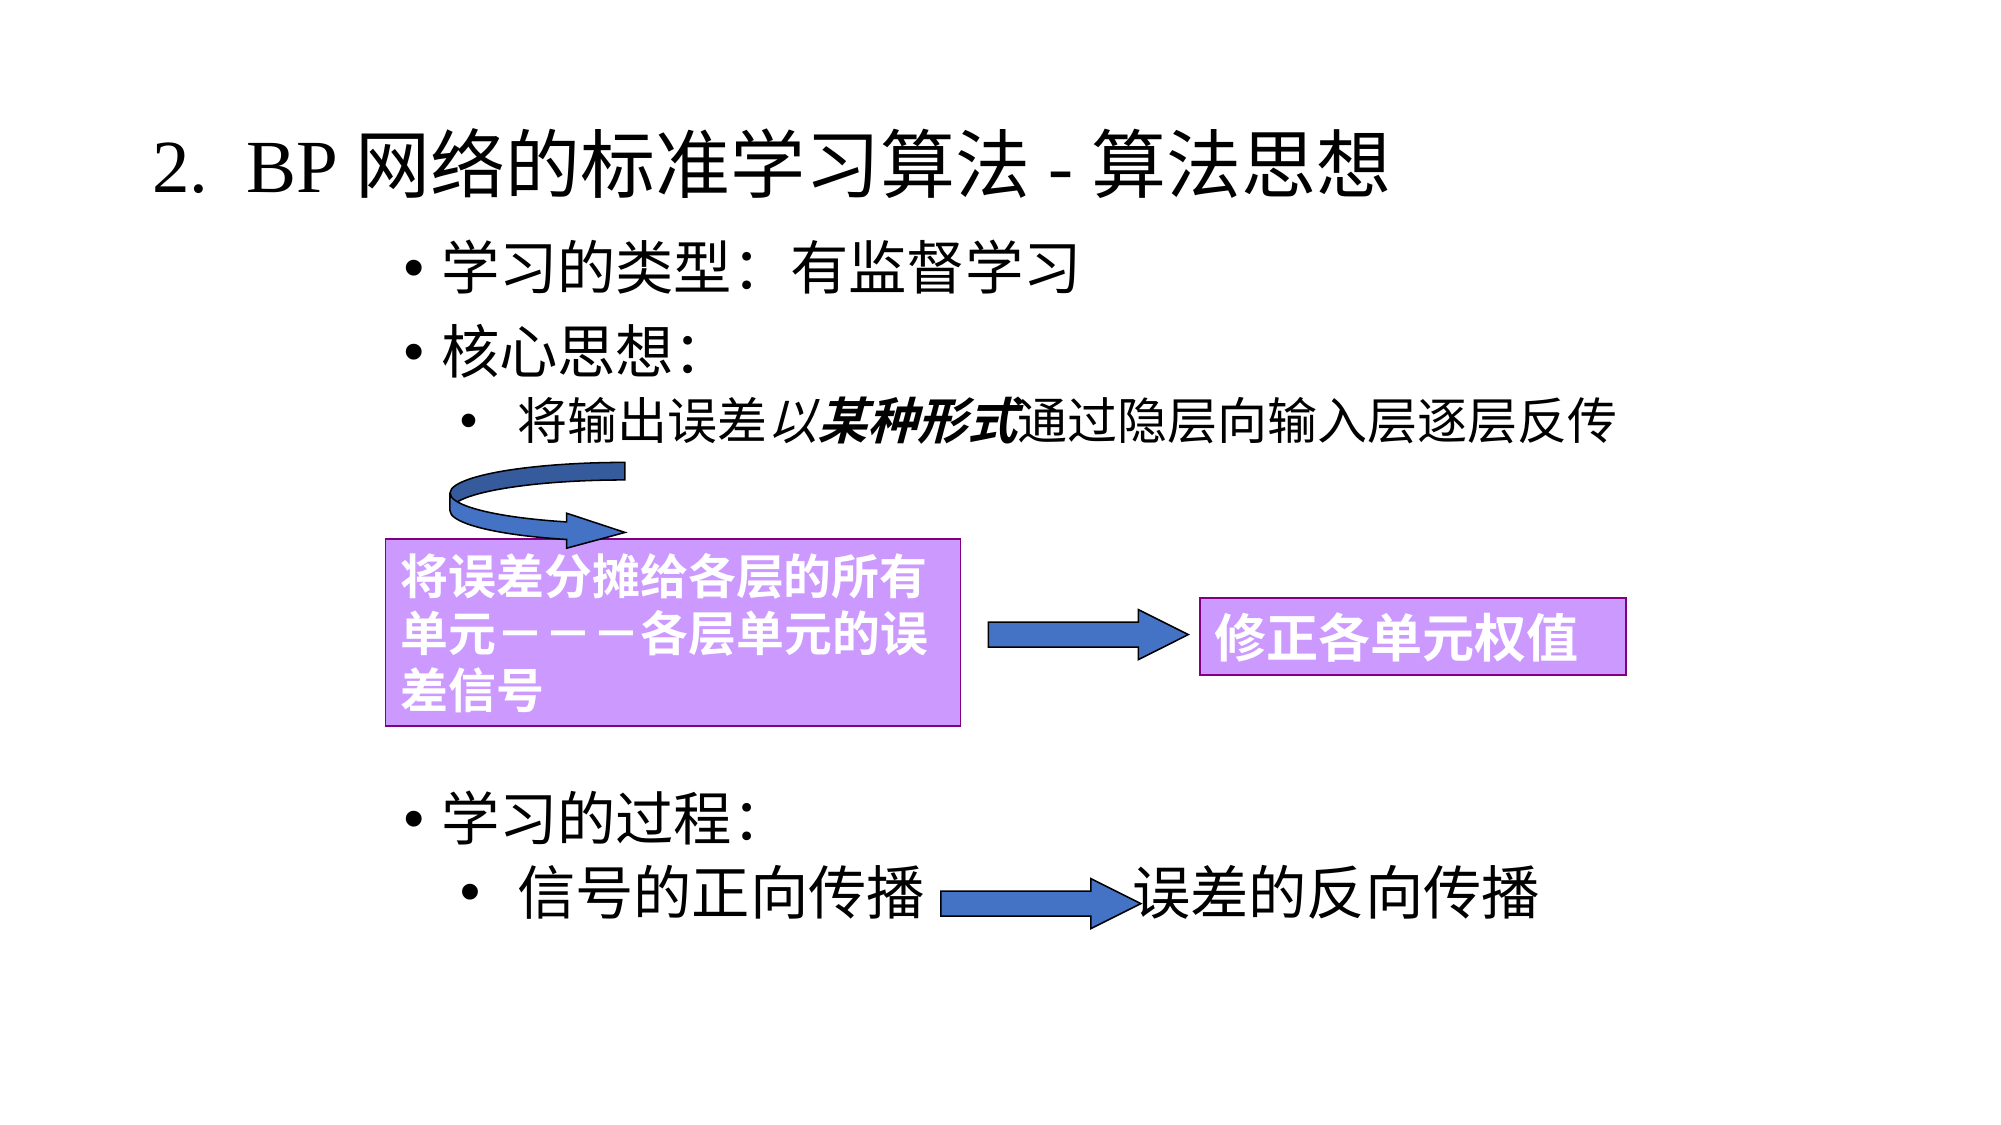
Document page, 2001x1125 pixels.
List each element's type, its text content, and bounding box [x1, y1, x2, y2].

title 2. BP网络的标准学习算法-算法思想 [137, 59, 1863, 278]
text_box [449, 462, 625, 549]
text_box 将误差分摊给各层的所有单元－－－各层单元的误差信号 [385, 538, 961, 726]
text_box [988, 609, 1189, 660]
list 学习的类型：有监督学习 核心思想： 将输出误差以某种形式通过隐层向输入层逐层反传 学习的过程： 信号的正向传播 误差的反向传播 [388, 231, 1750, 984]
text_box [940, 878, 1141, 929]
text_box 修正各单元权值 [1200, 597, 1627, 676]
